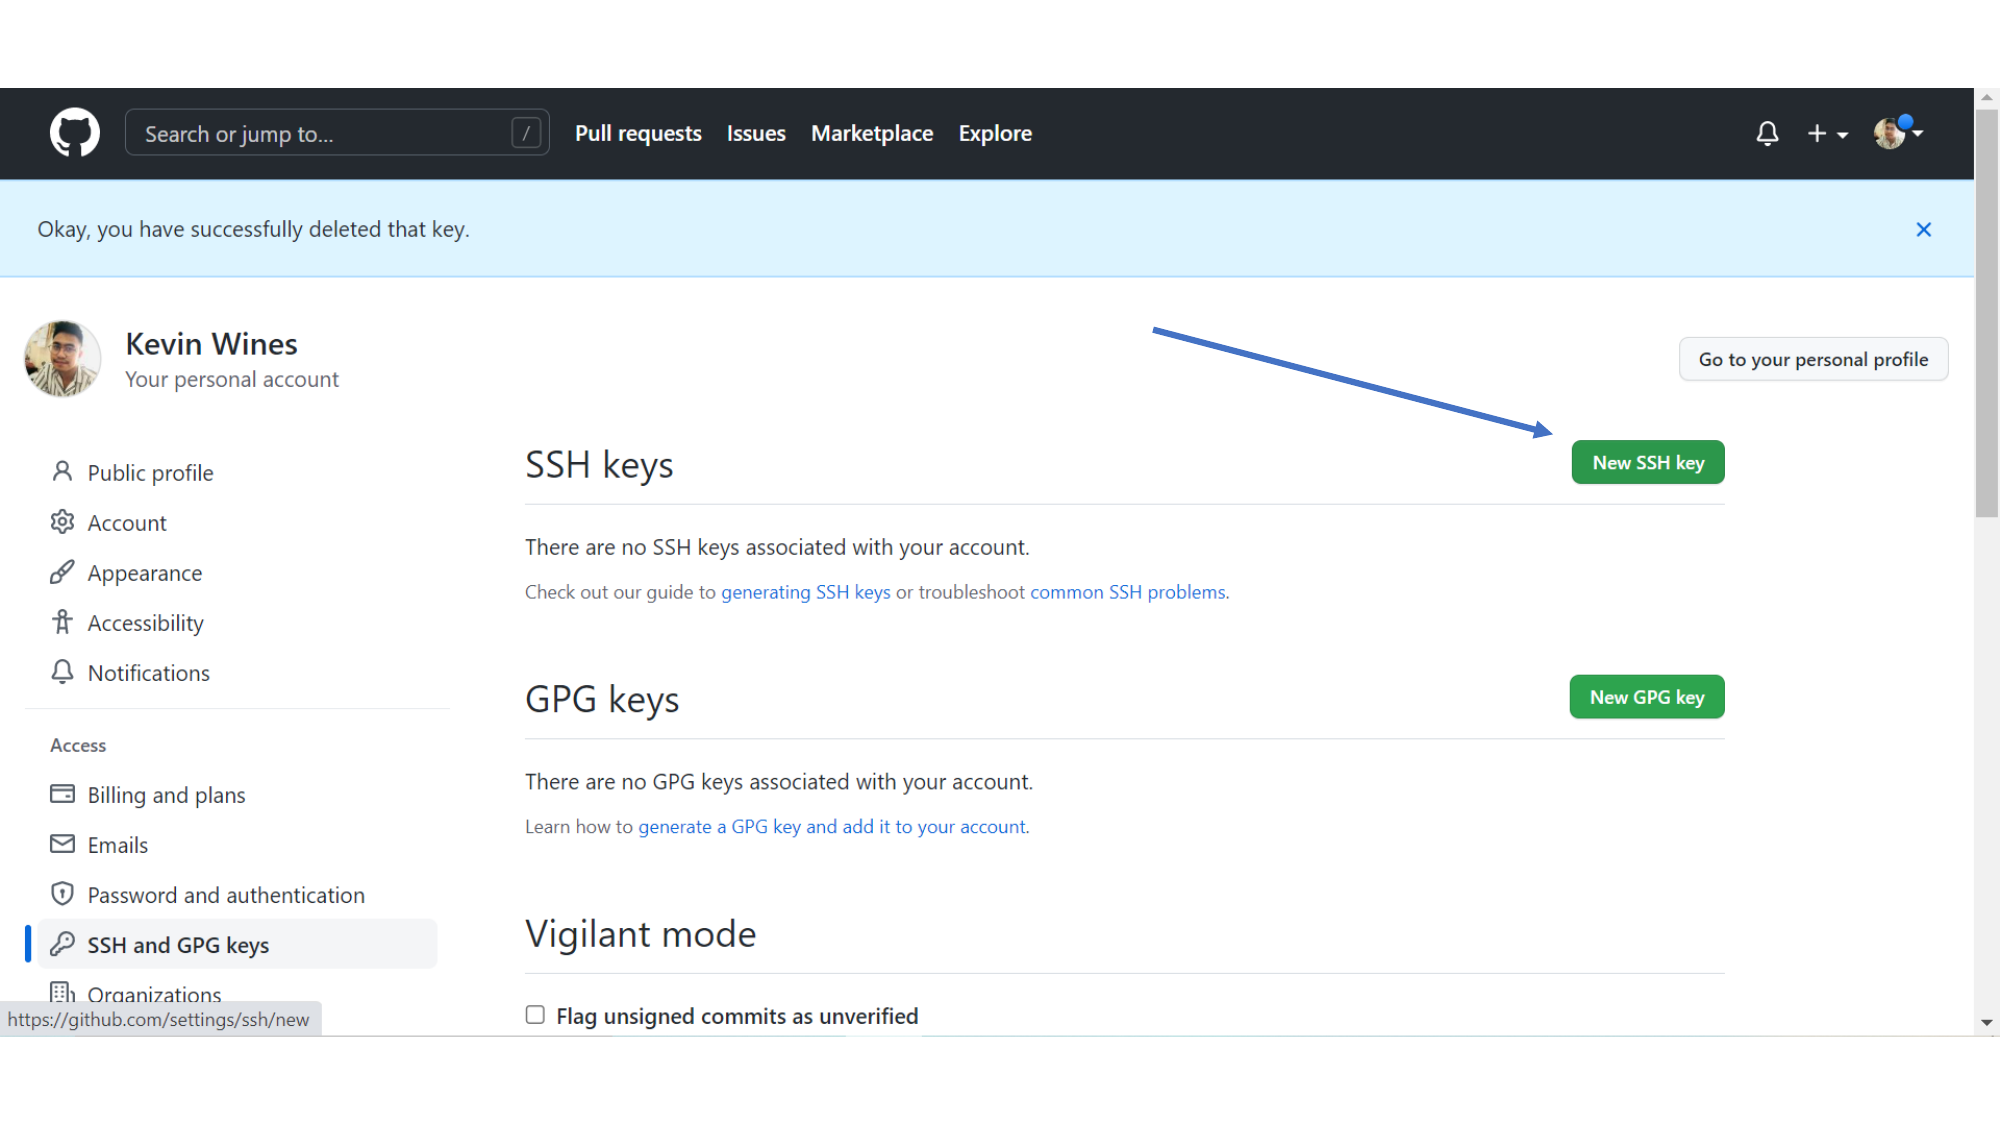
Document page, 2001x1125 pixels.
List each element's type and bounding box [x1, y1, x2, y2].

picture [0, 88, 2000, 1037]
text_box [1153, 329, 1554, 435]
